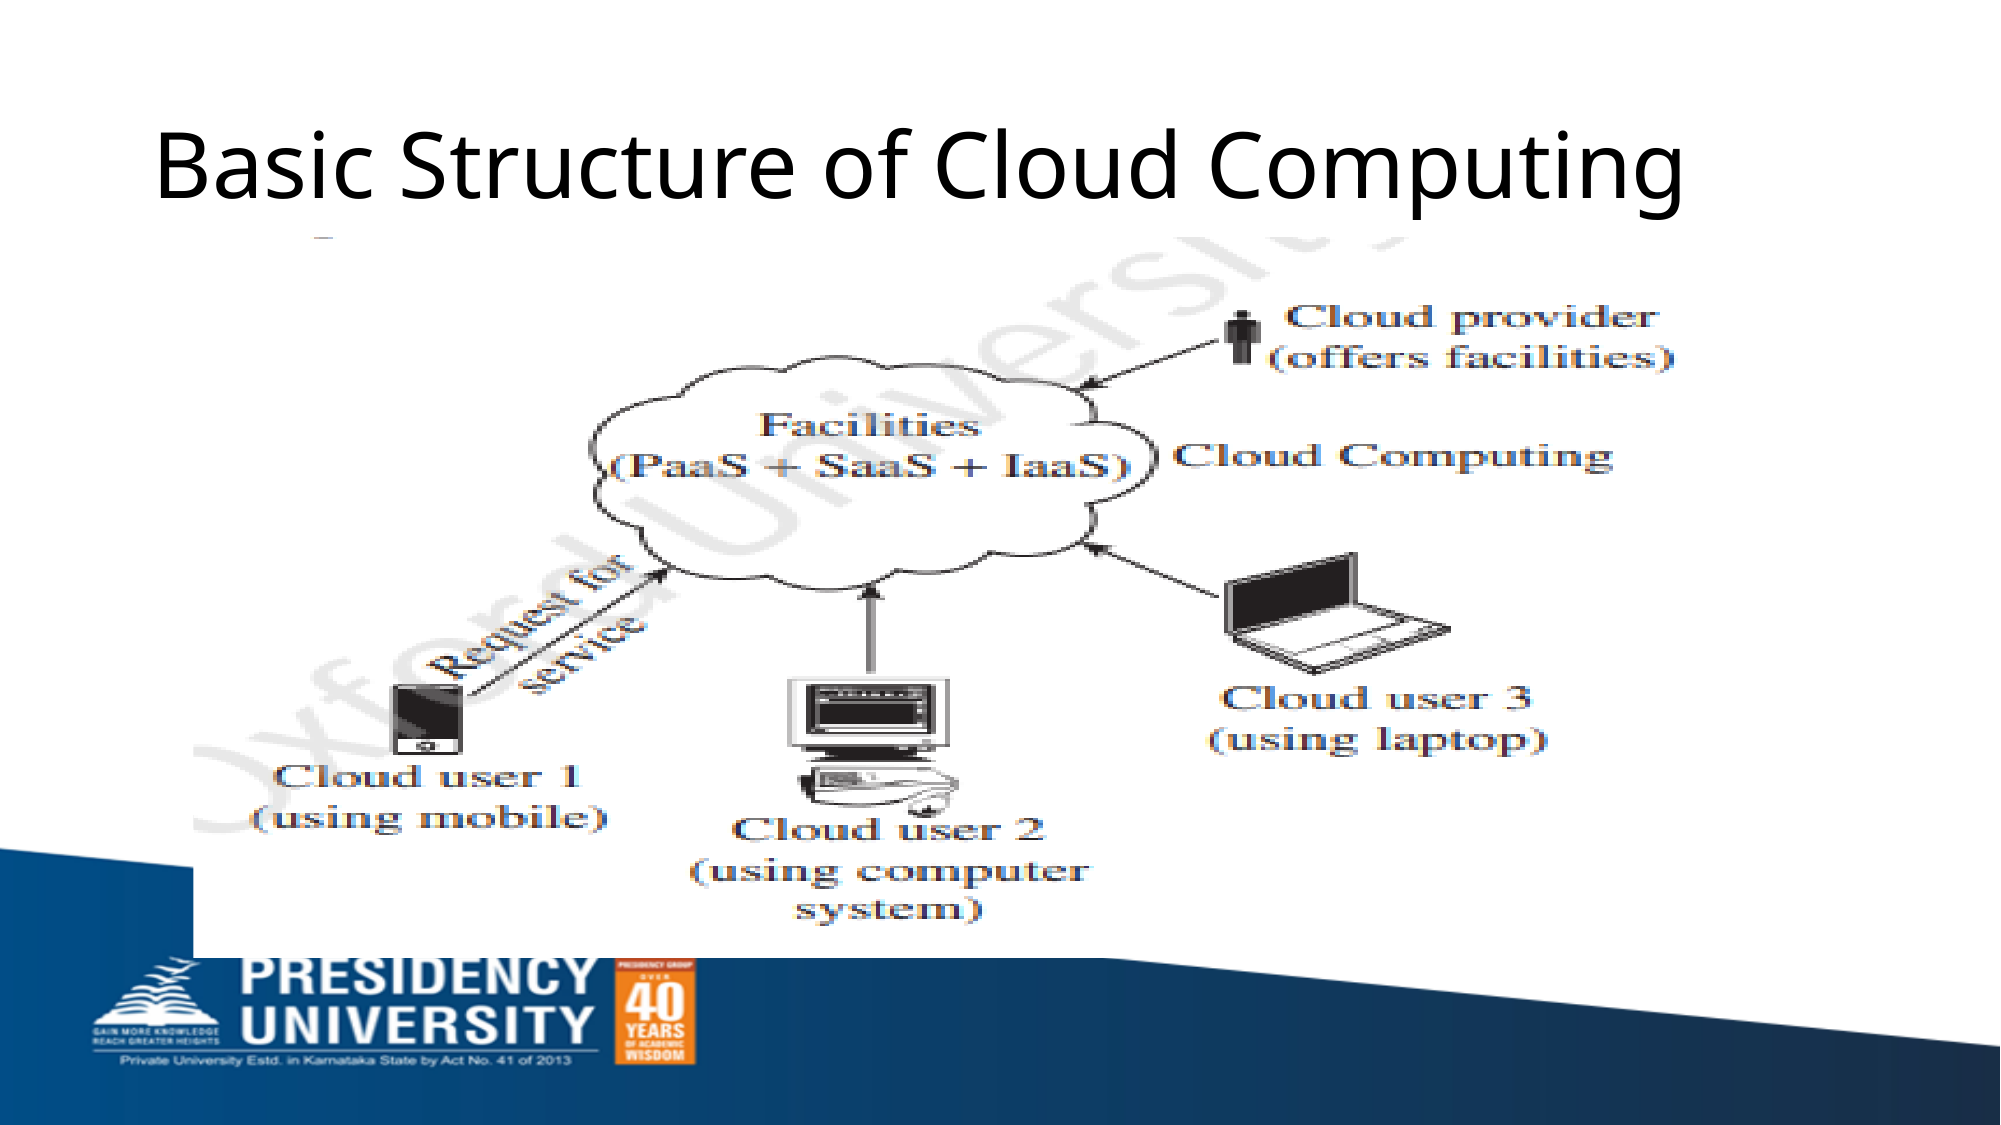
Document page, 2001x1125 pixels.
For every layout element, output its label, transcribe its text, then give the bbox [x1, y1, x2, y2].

title Basic Structure of Cloud Computing [137, 59, 1863, 278]
picture [0, 237, 2000, 1125]
